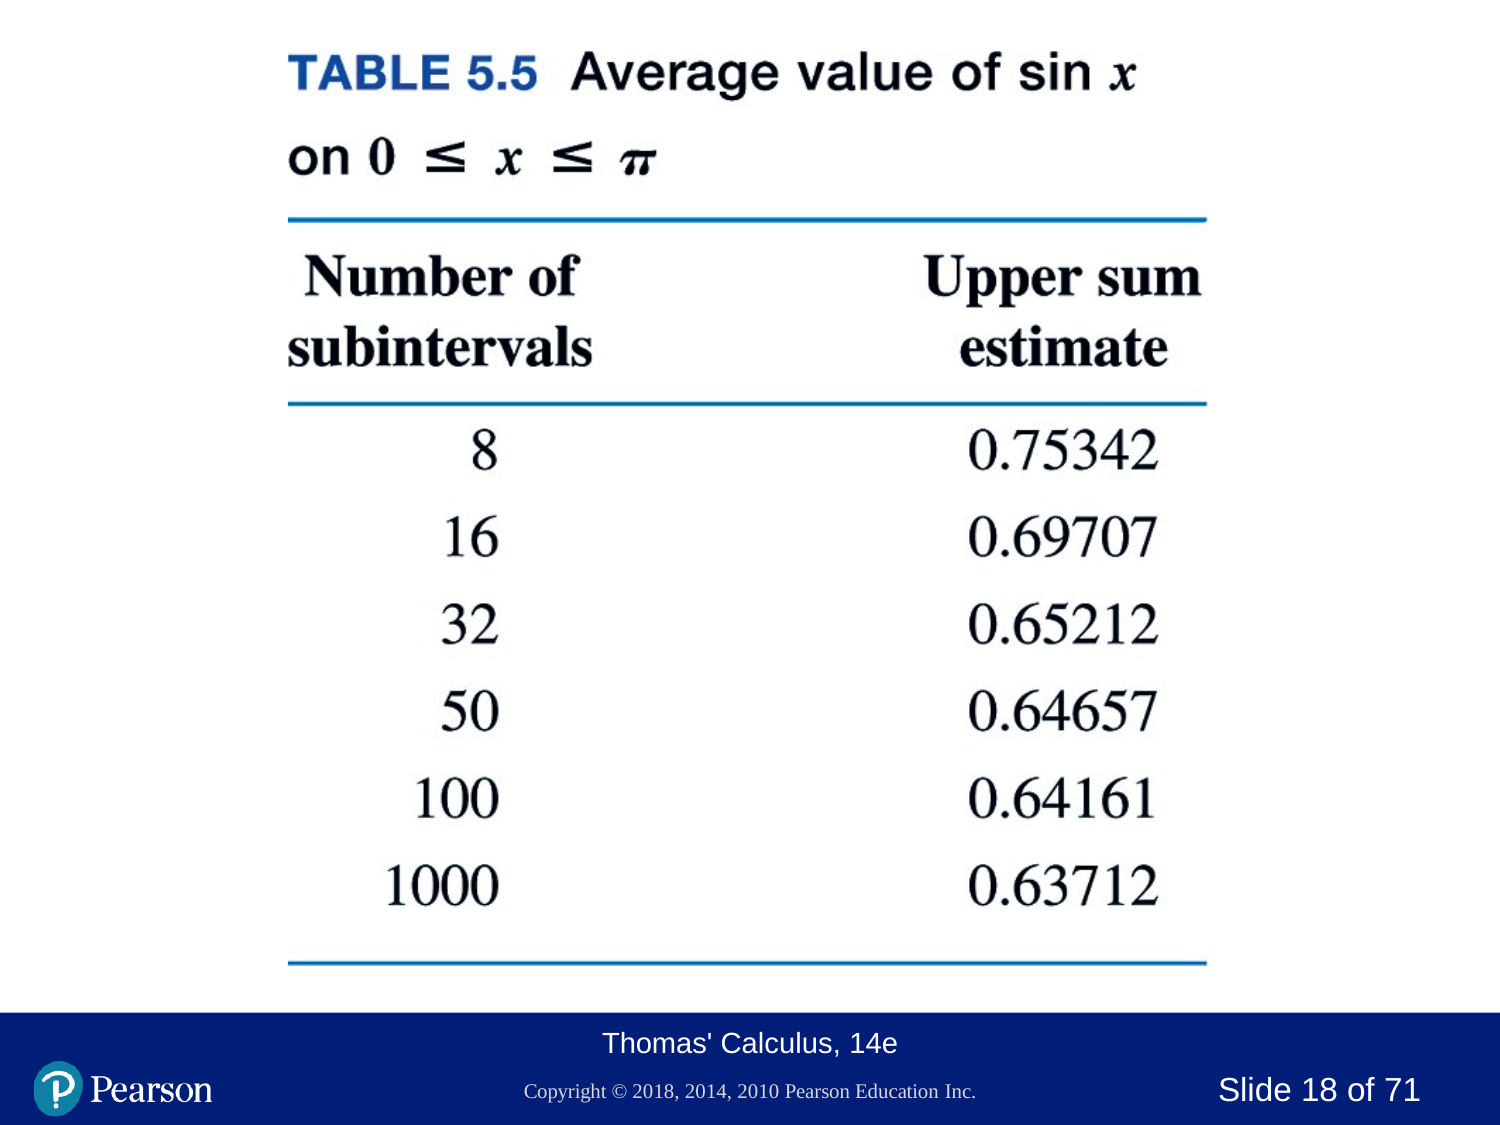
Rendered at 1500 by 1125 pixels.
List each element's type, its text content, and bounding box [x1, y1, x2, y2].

picture [33, 1061, 212, 1116]
footer Thomas' Calculus, 14e Copyright © 2018, 2014, 2010 Pearson Education Inc. [519, 1024, 978, 1125]
slide_number Slide 100 of 71 [1216, 1069, 1443, 1125]
text_box [287, 51, 1208, 966]
